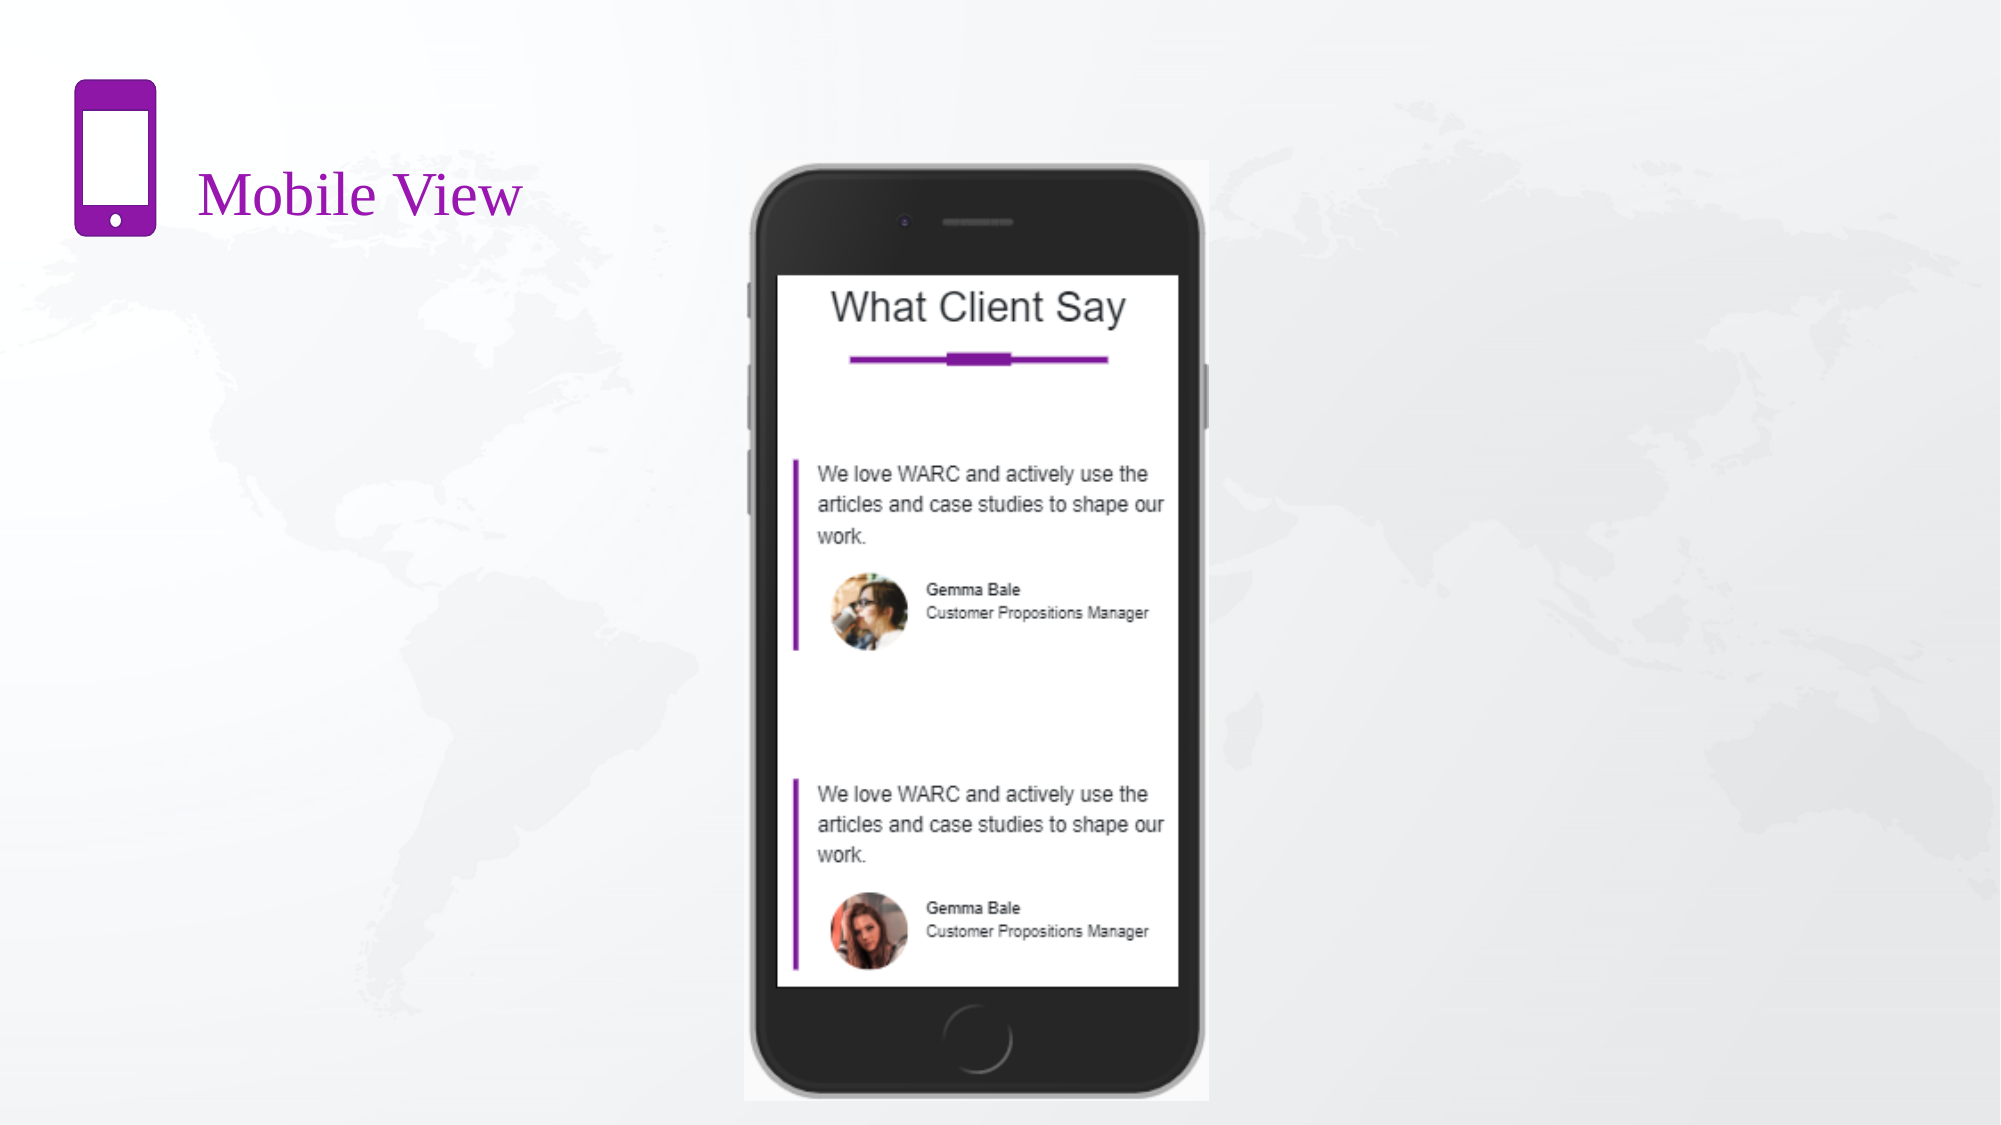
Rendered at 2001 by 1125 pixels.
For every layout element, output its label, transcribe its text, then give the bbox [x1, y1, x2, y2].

picture [0, 0, 2001, 1125]
text_box [75, 80, 156, 236]
text_box Mobile View [182, 145, 600, 235]
